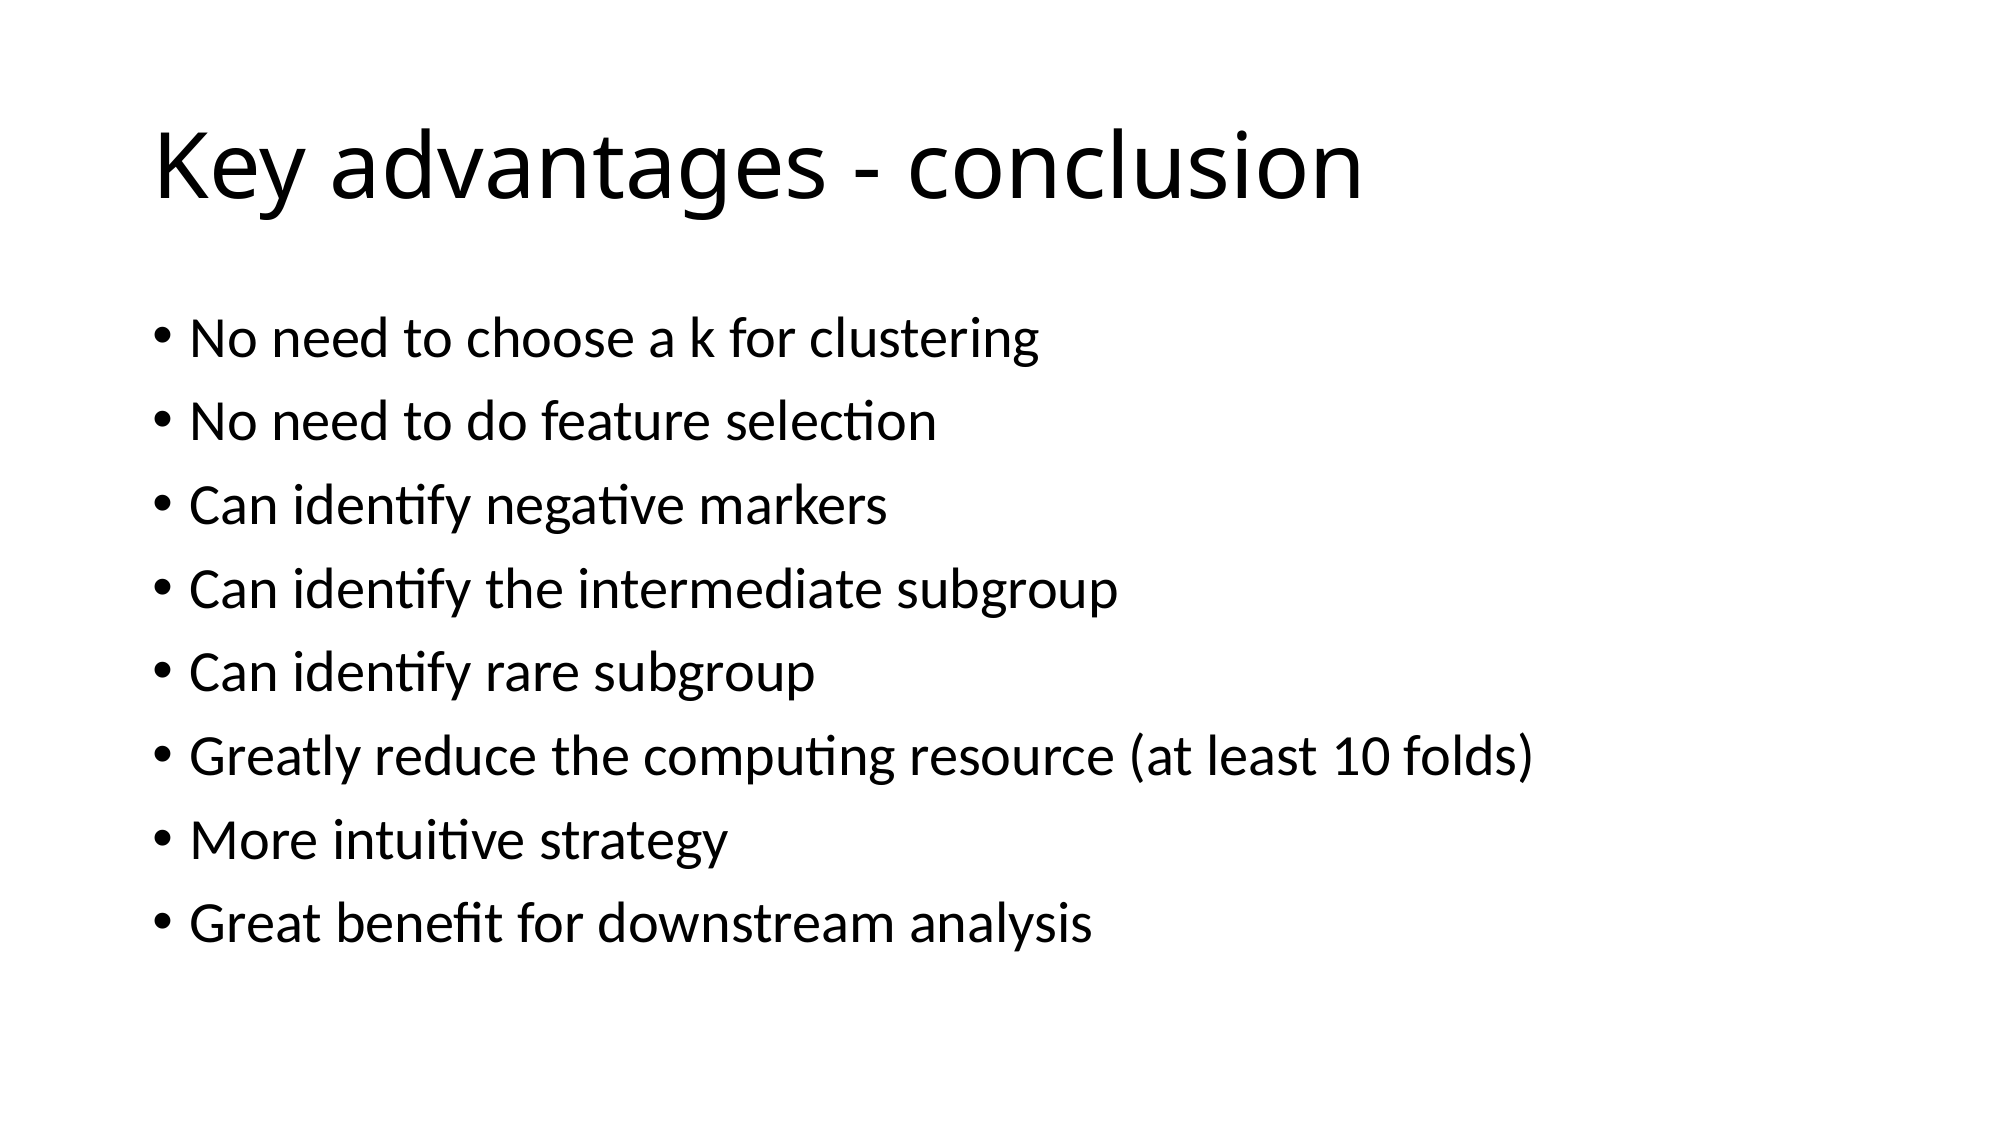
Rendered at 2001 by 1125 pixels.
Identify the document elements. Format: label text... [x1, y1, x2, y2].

list No need to choose a k for clustering No need to do feature selection Can identify negative markers Can identify the intermediate subgroup Can identify rare subgroup Greatly reduce the computing resource (at least 10 folds) More intuitive strategy Great benefit for downstream analysis [137, 299, 1863, 1014]
title Key advantages - conclusion [137, 59, 1863, 278]
